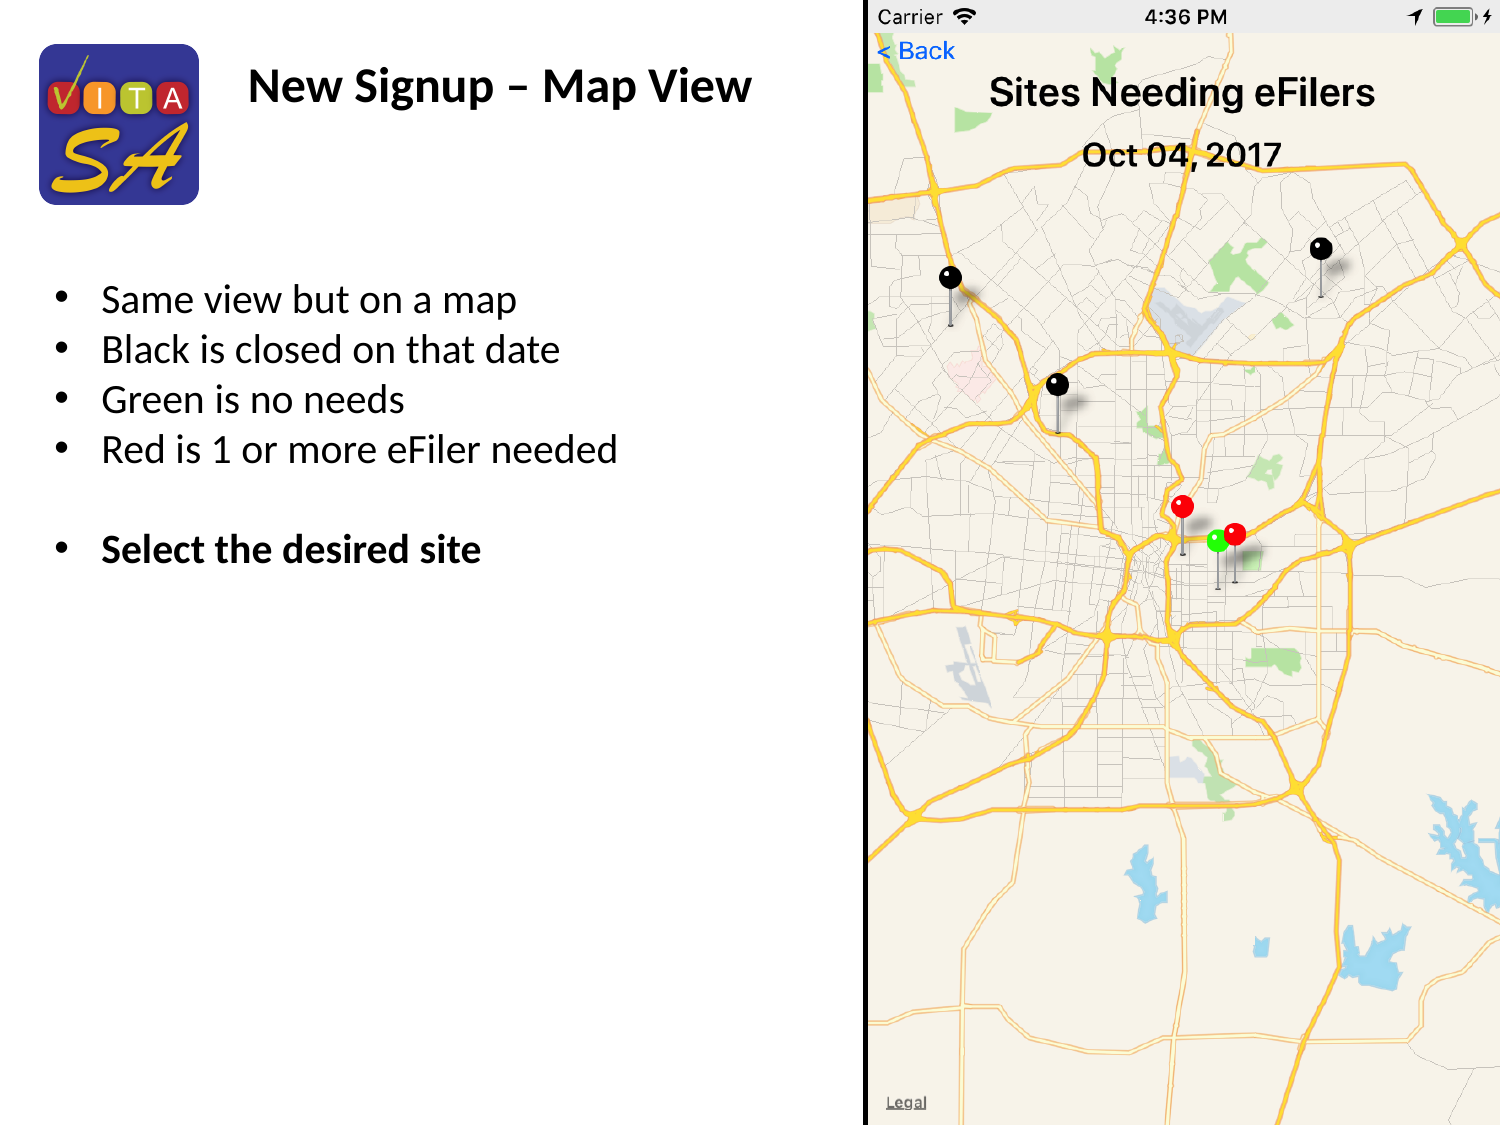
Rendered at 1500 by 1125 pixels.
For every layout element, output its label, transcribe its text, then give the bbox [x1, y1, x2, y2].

picture [867, 0, 1500, 1125]
text_box Same view but on a map Black is closed on that date Green is no needs Red is 1 or more eFiler needed Select the desired site [39, 264, 787, 580]
text_box New Signup – Map View [233, 45, 845, 120]
picture [39, 44, 199, 205]
